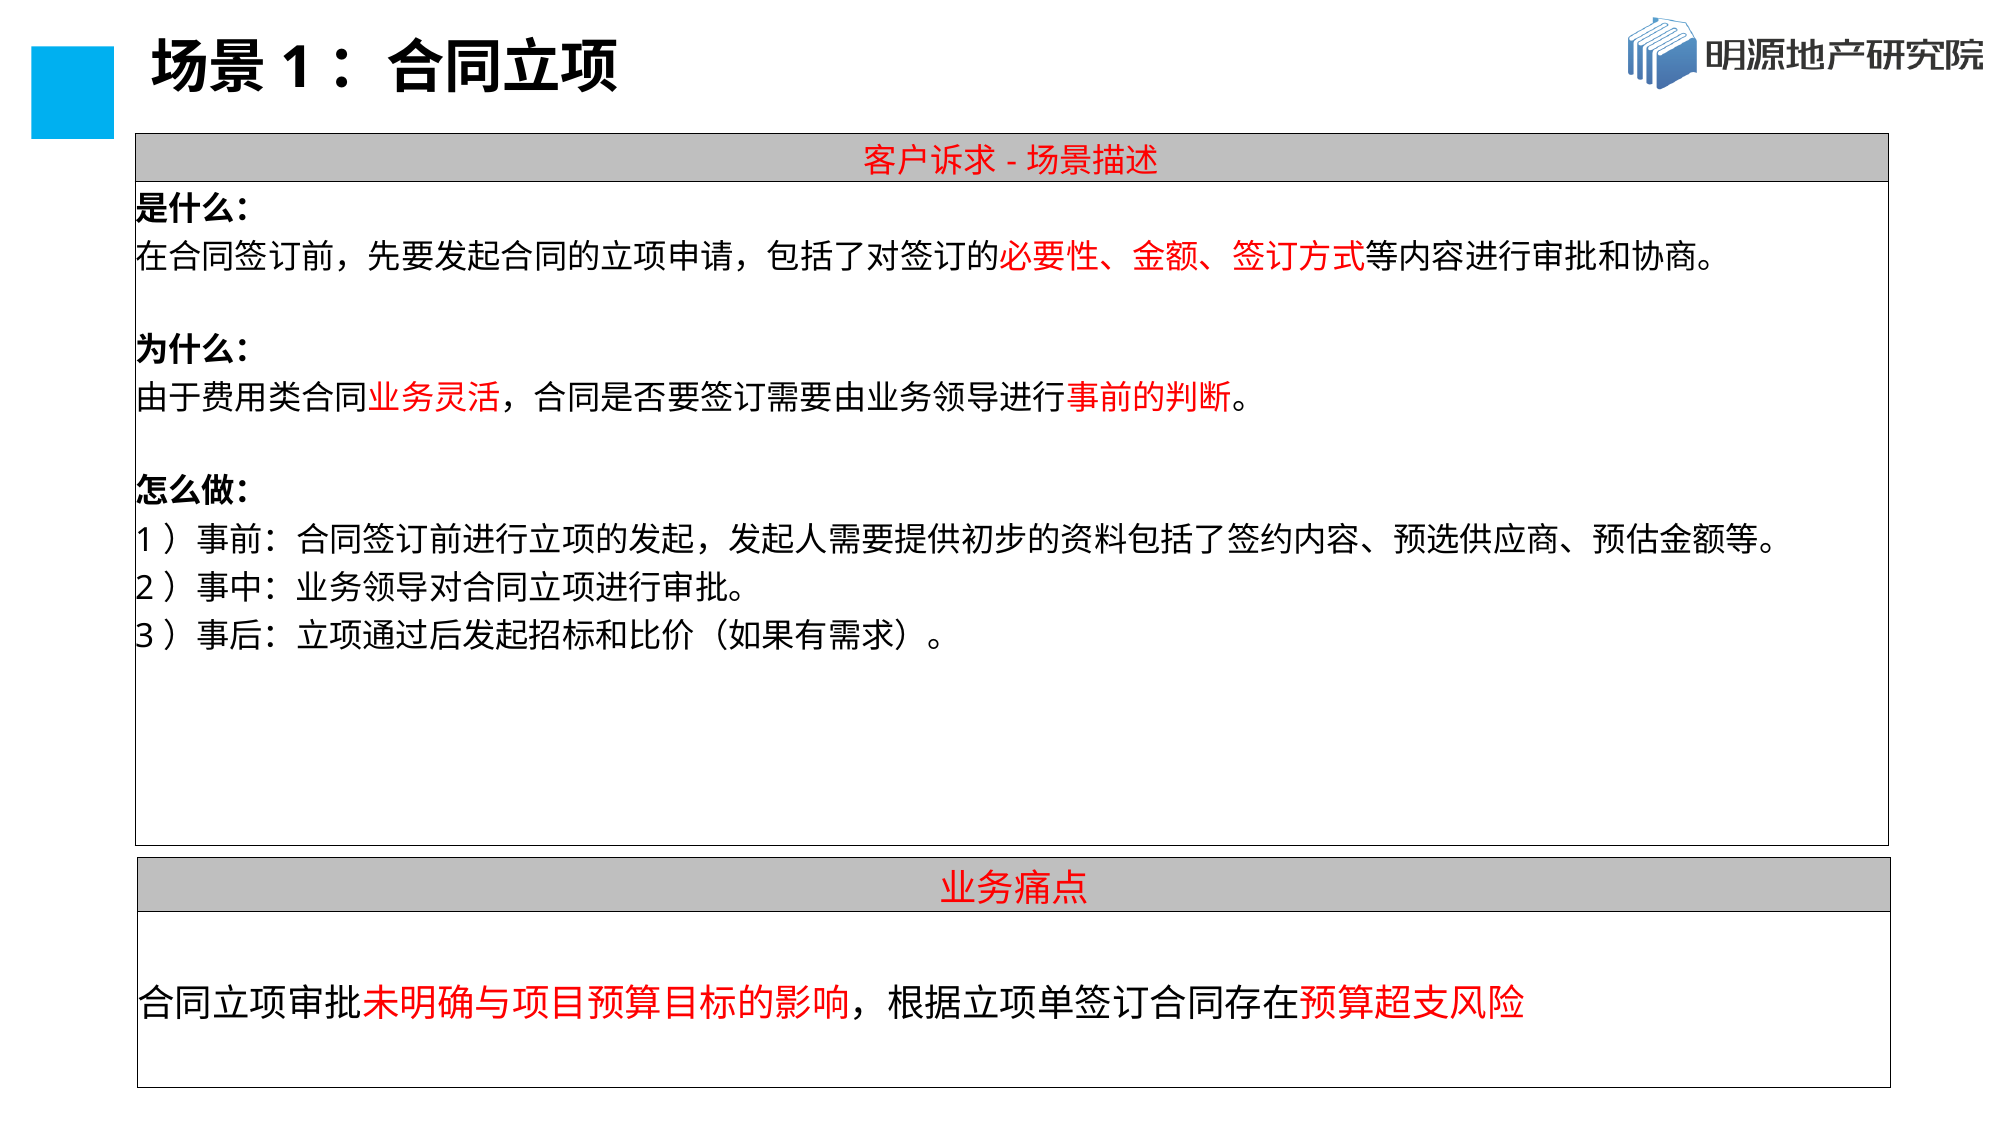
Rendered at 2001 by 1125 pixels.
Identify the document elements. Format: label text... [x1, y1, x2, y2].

picture [1623, 13, 1988, 93]
table_header 客户诉求-场景描述 [136, 134, 1888, 181]
title 场景1：合同立项 [135, 22, 1861, 114]
table_header 业务痛点 [138, 858, 1890, 911]
table_cell 是什么： 在合同签订前，先要发起合同的立项申请，包括了对签订的必要性、金额、签订方式等内容进行审批和协商。 为什么： 由于费用类合同业务灵活，合同是否要签订需要由业务领导进行事前的判断。 怎么做： 1）事前：合同签订前进行立项的发起，发起人需要提供初步的资料包括了签约内容、预选供应商、预估金额等。 2）事中：业务领导对合同立项进行审批。 3）事后：立项通过后发起招标和比价（如果有需求）。 [136, 182, 1888, 845]
table_cell 合同立项审批未明确与项目预算目标的影响，根据立项单签订合同存在预算超支风险 [138, 912, 1890, 1087]
